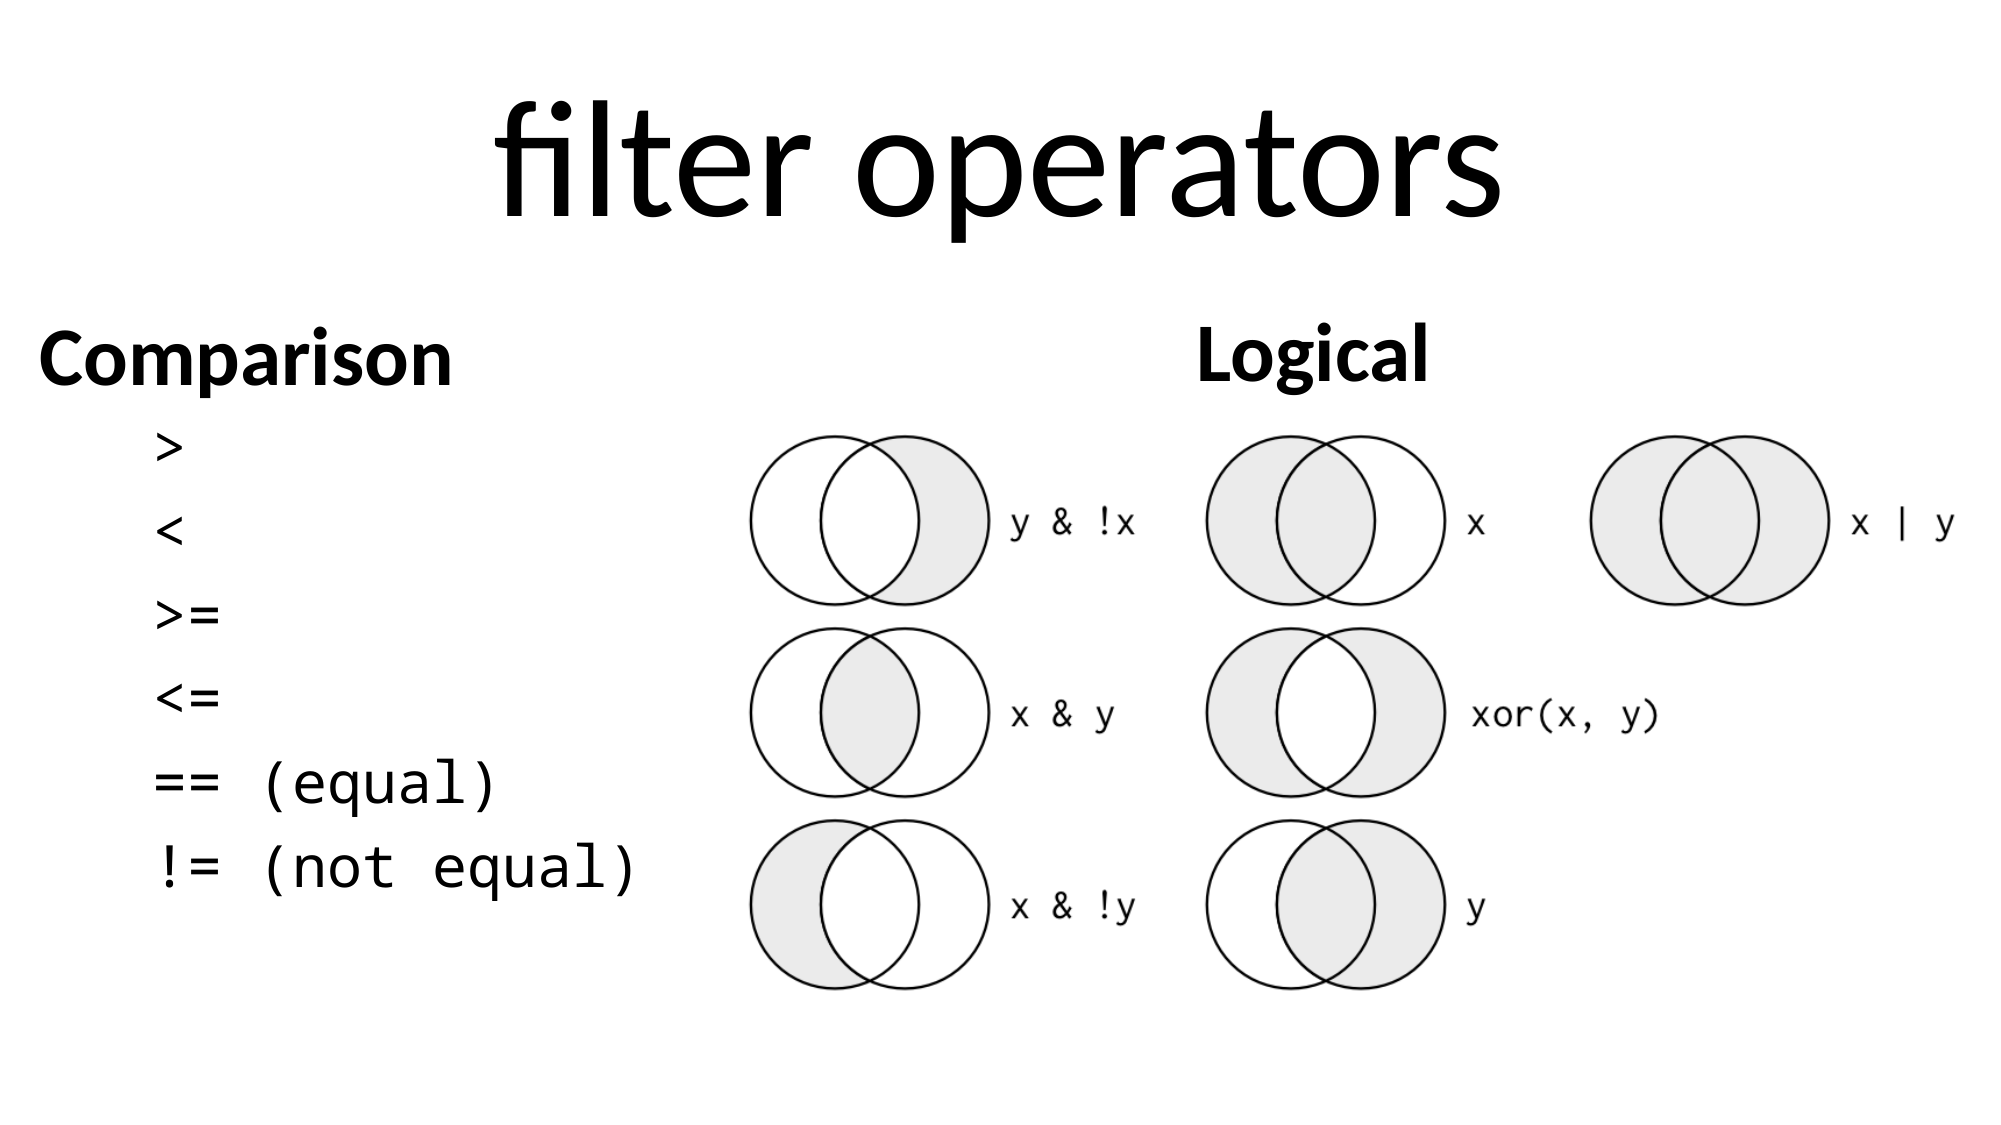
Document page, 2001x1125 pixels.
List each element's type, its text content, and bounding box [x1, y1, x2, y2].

list Comparison [24, 275, 871, 411]
list > < >= <= == (equal) != (not equal) [137, 410, 984, 1016]
picture [742, 432, 1959, 994]
list Logical [1181, 271, 2000, 408]
text_box filter operators [478, 42, 1522, 258]
